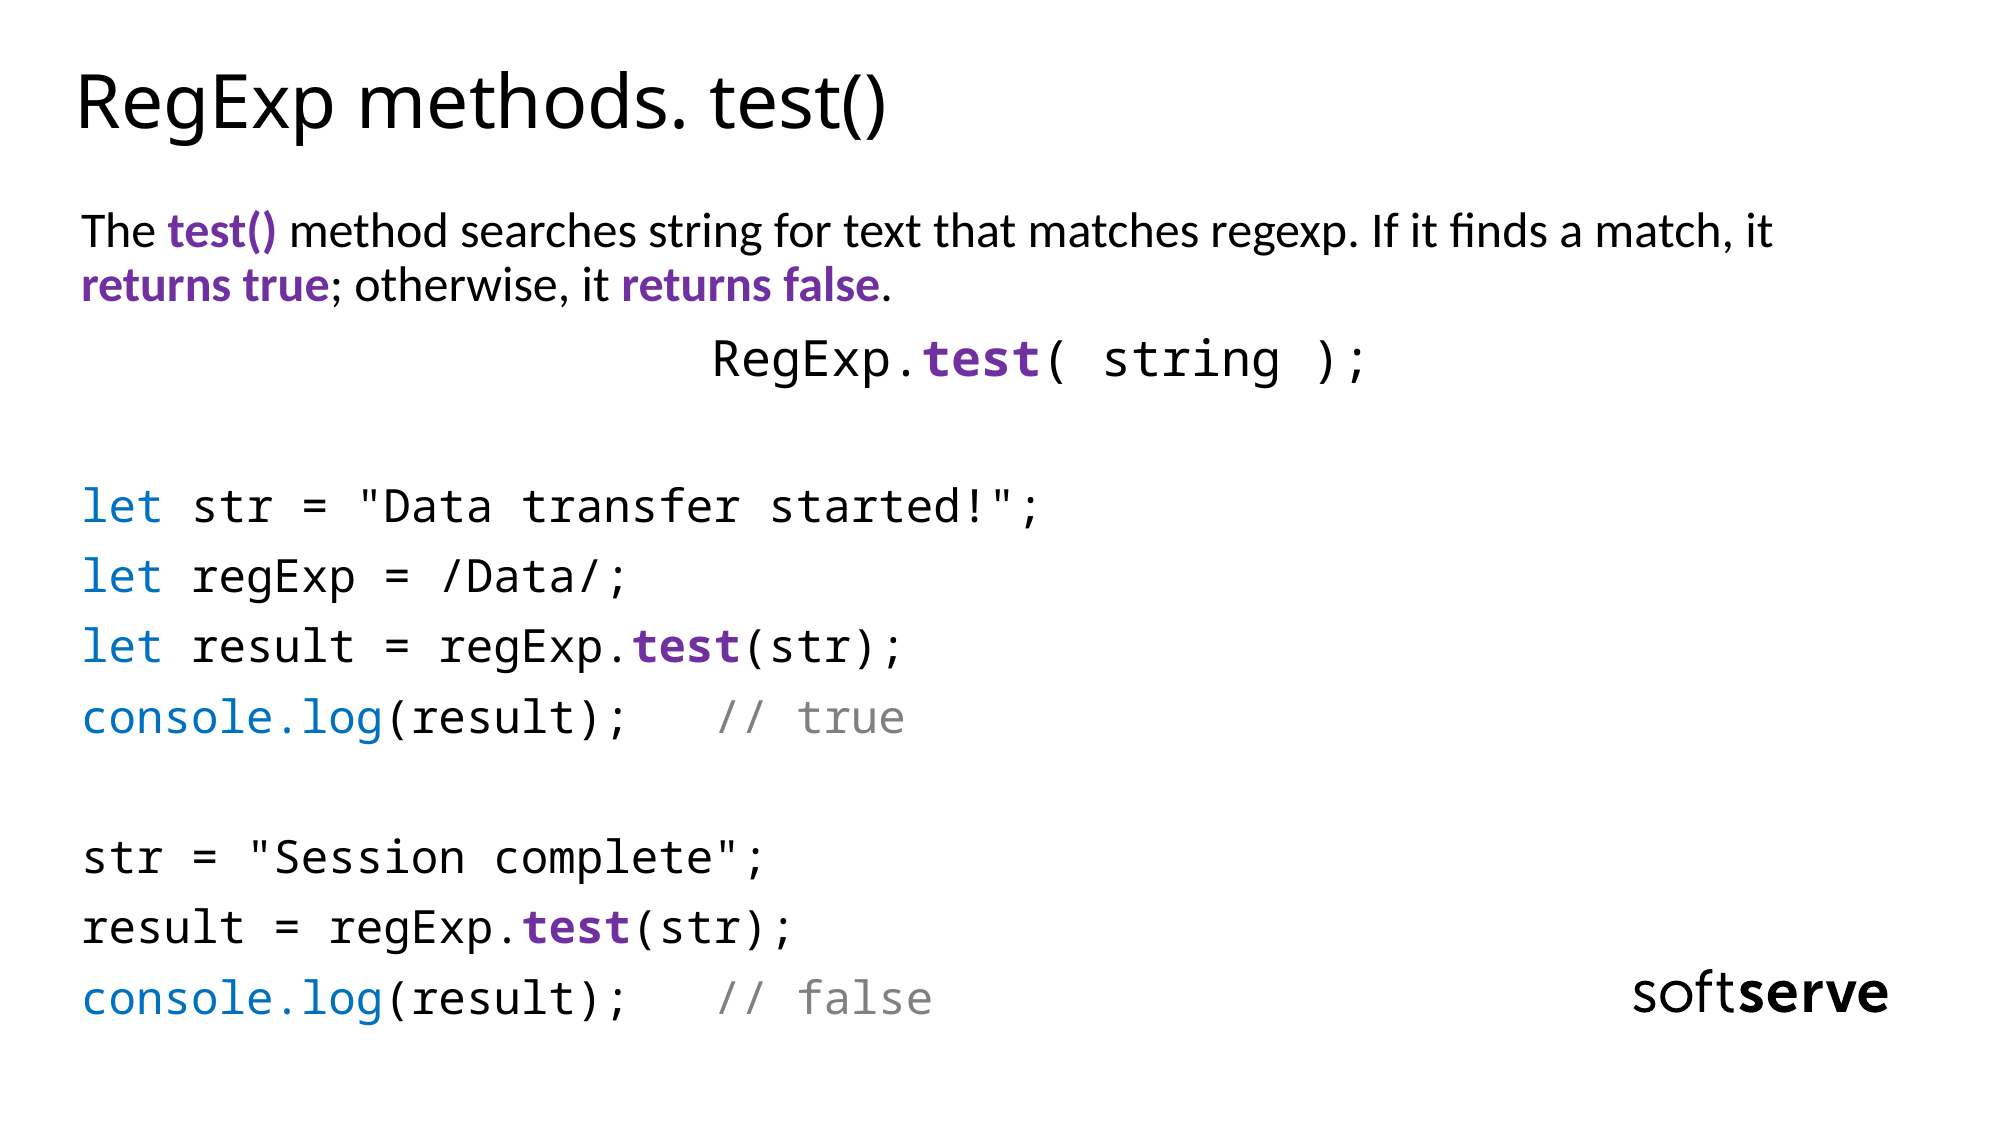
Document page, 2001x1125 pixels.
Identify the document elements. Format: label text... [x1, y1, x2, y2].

title RegExp methods. test() [59, 56, 1957, 143]
list The test() method searches string for text that matches regexp. If it finds a match, it returns true; otherwise, it returns false. RegExp.test( string ); let str = "Data transfer started!"; let regExp = /Data/; let result = regExp.test(str); console.log(result); // true str = "Session complete"; result = regExp.test(str); console.log(result); // false [66, 197, 1918, 1106]
